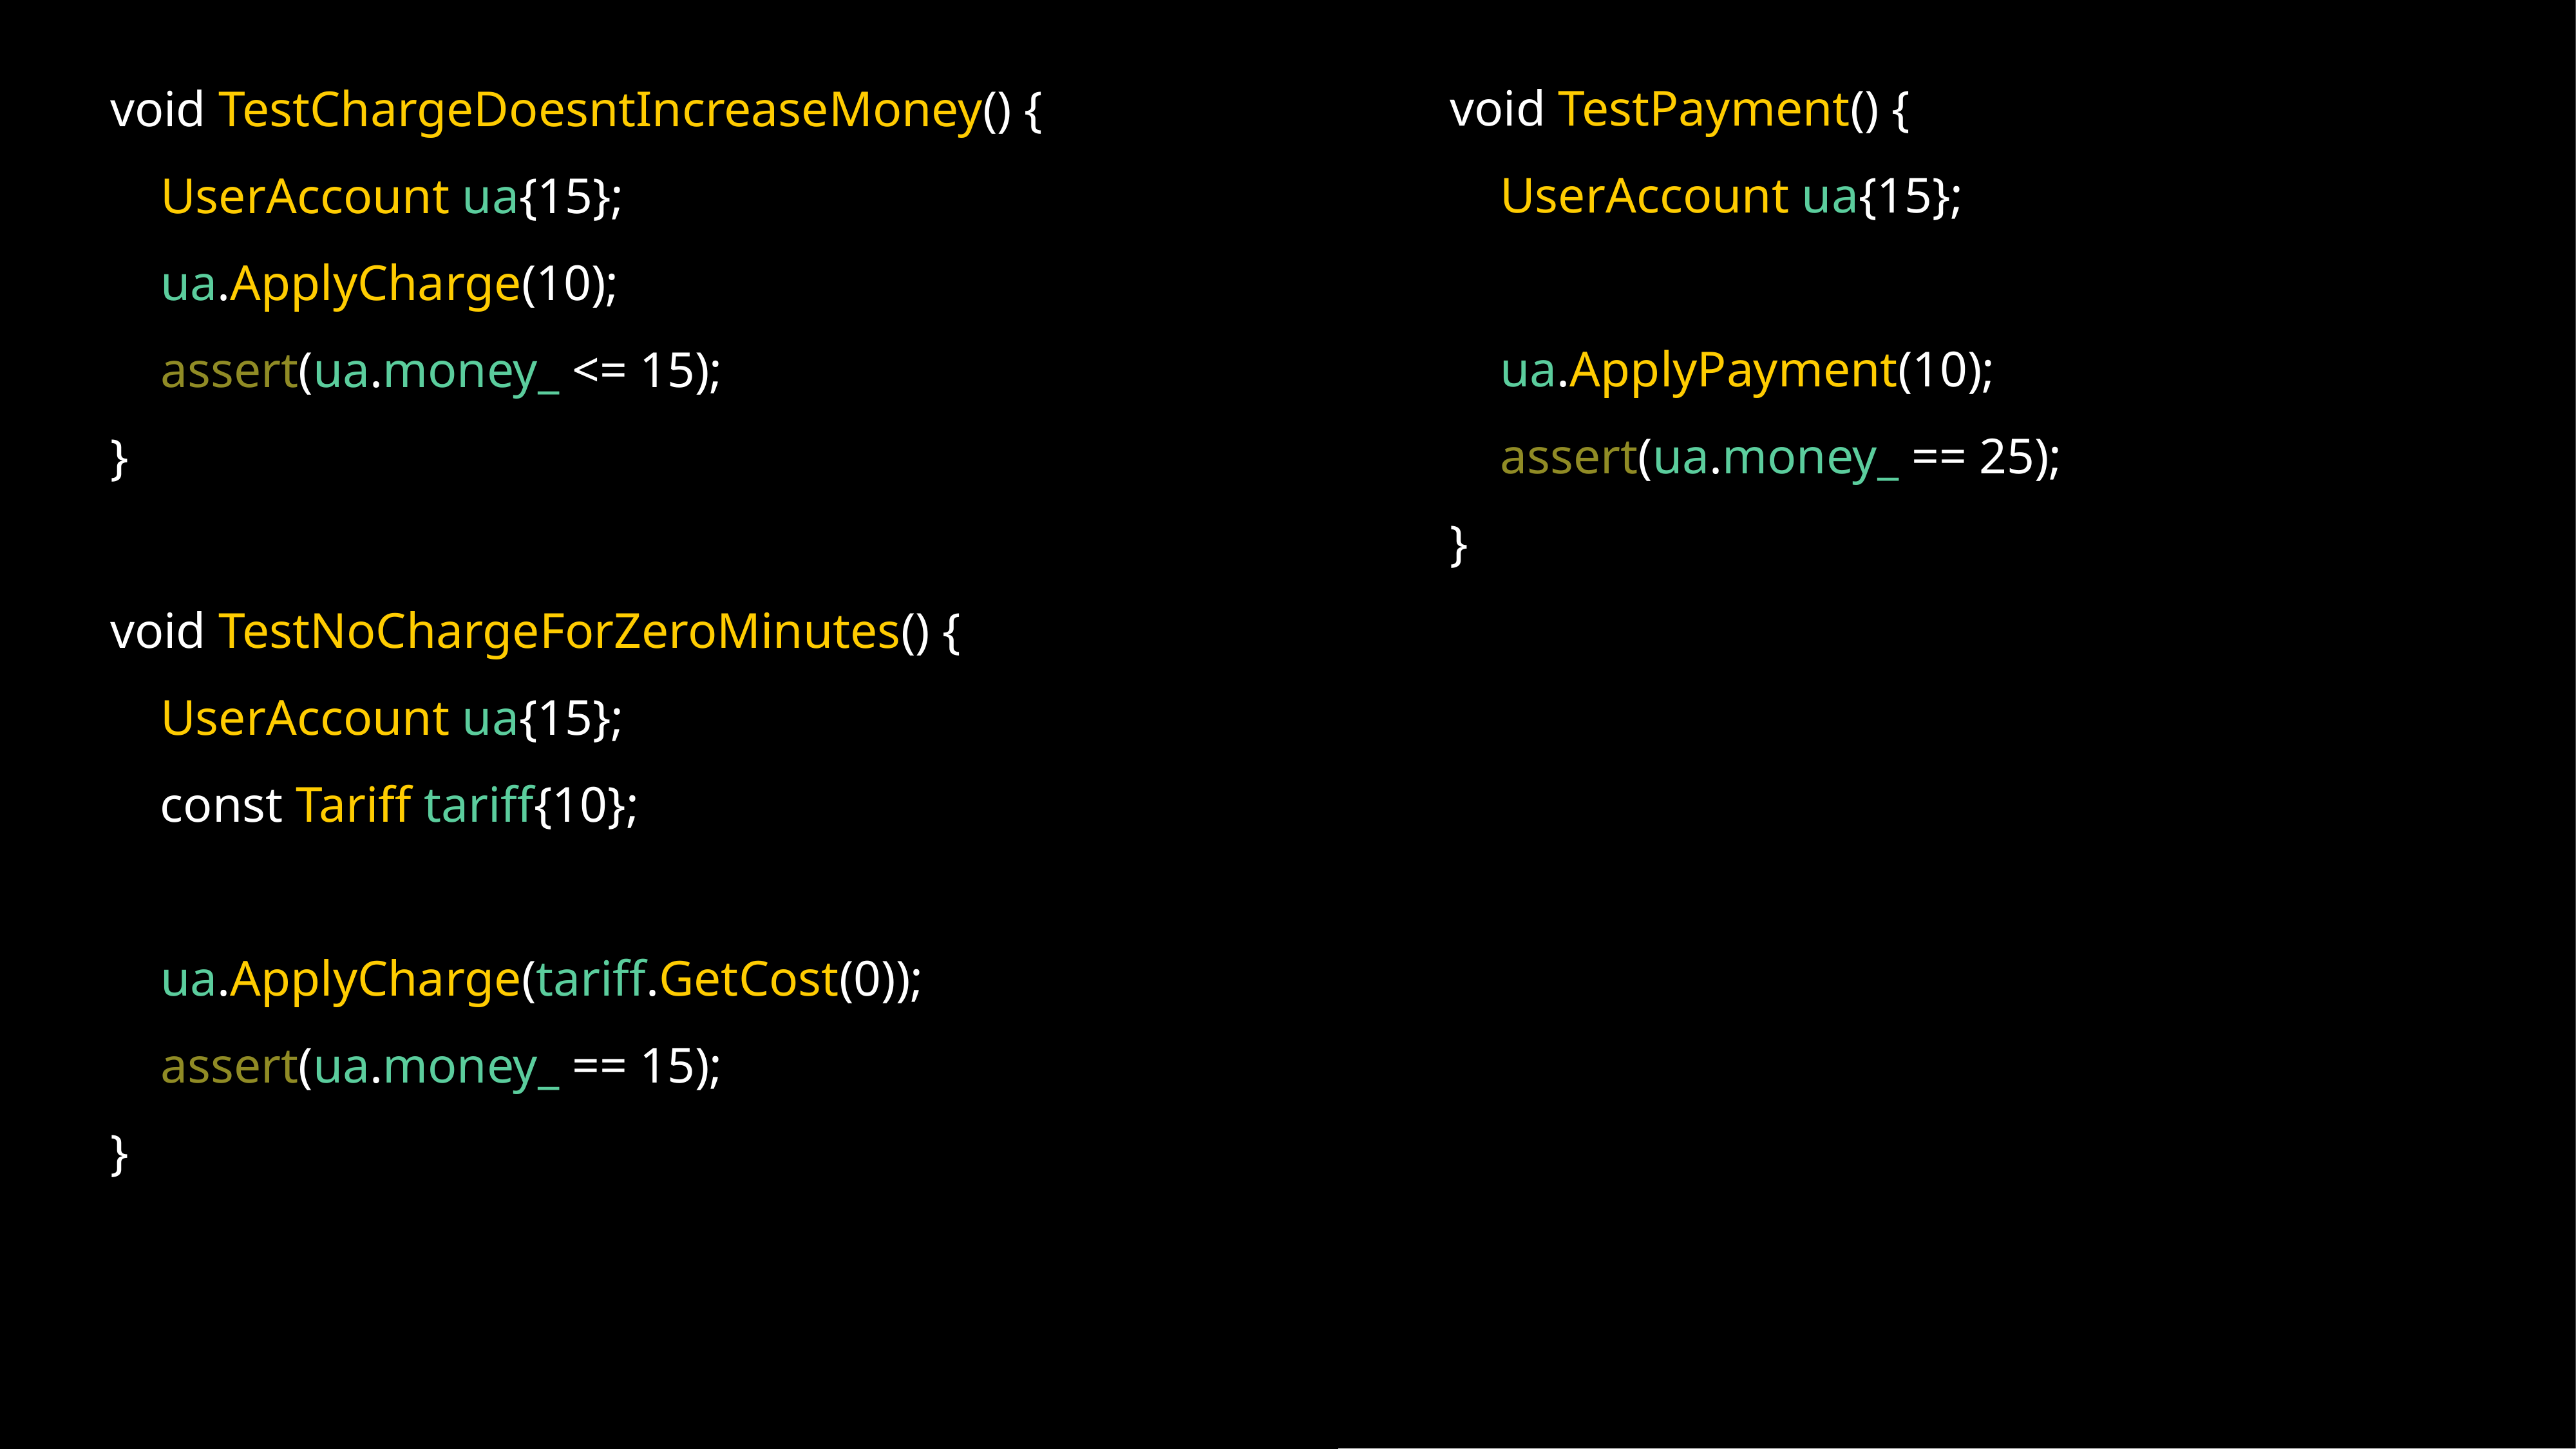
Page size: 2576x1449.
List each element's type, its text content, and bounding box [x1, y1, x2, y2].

text_box void TestPayment() { UserAccount ua{15}; ua.ApplyPayment(10); assert(ua.money_ == 25); } [1328, 0, 2576, 1449]
list void TestChargeDoesntIncreaseMoney() { UserAccount ua{15}; ua.ApplyCharge(10); assert(ua.money_ <= 15); } void TestNoChargeForZeroMinutes() { UserAccount ua{15}; const Tariff tariff{10}; ua.ApplyCharge(tariff.GetCost(0)); assert(ua.money_ == 15); } [0, 0, 1328, 1449]
